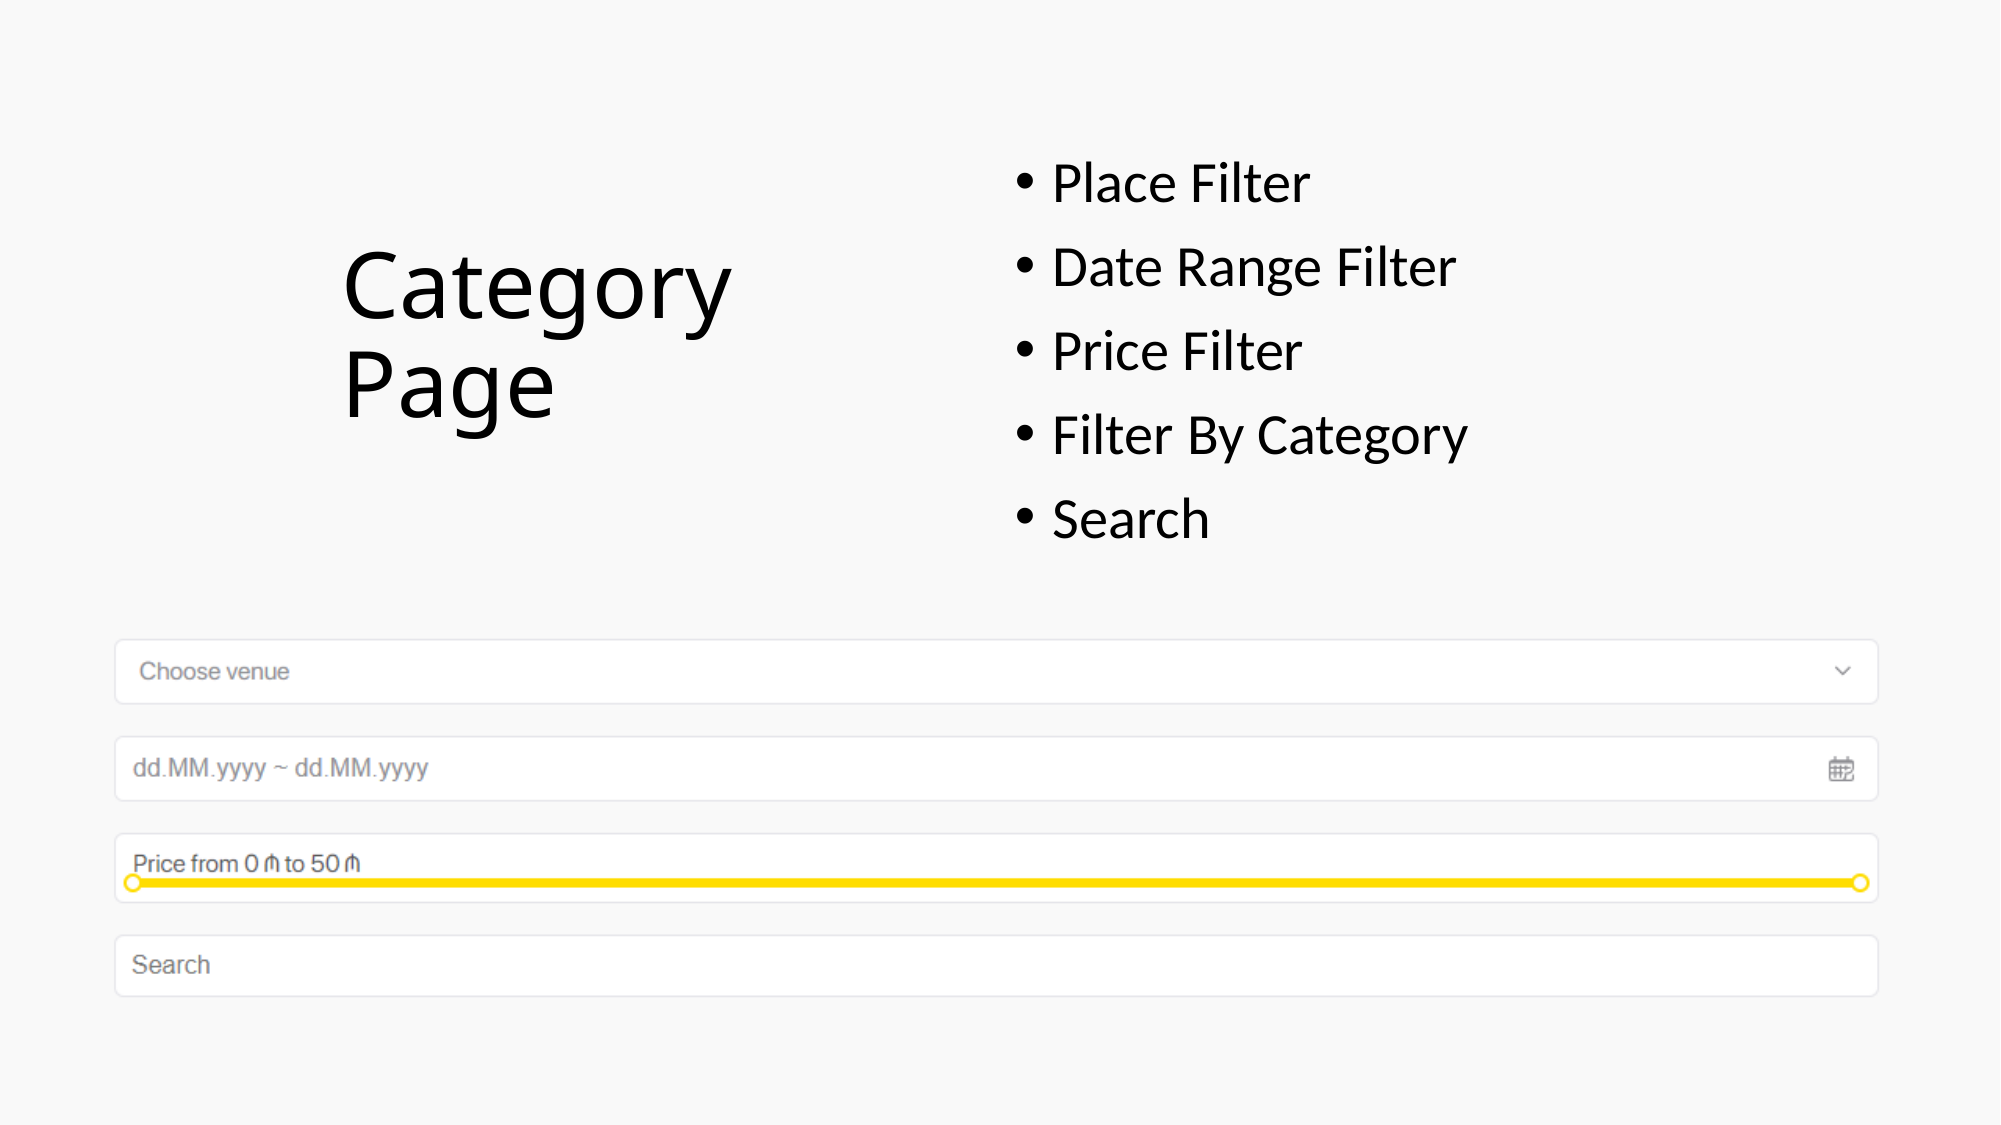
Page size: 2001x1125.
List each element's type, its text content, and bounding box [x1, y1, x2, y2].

picture [102, 600, 1898, 1024]
list Place Filter Date Range Filter Price Filter Filter By Category Search [999, 145, 1847, 600]
title Category Page [326, 229, 966, 447]
